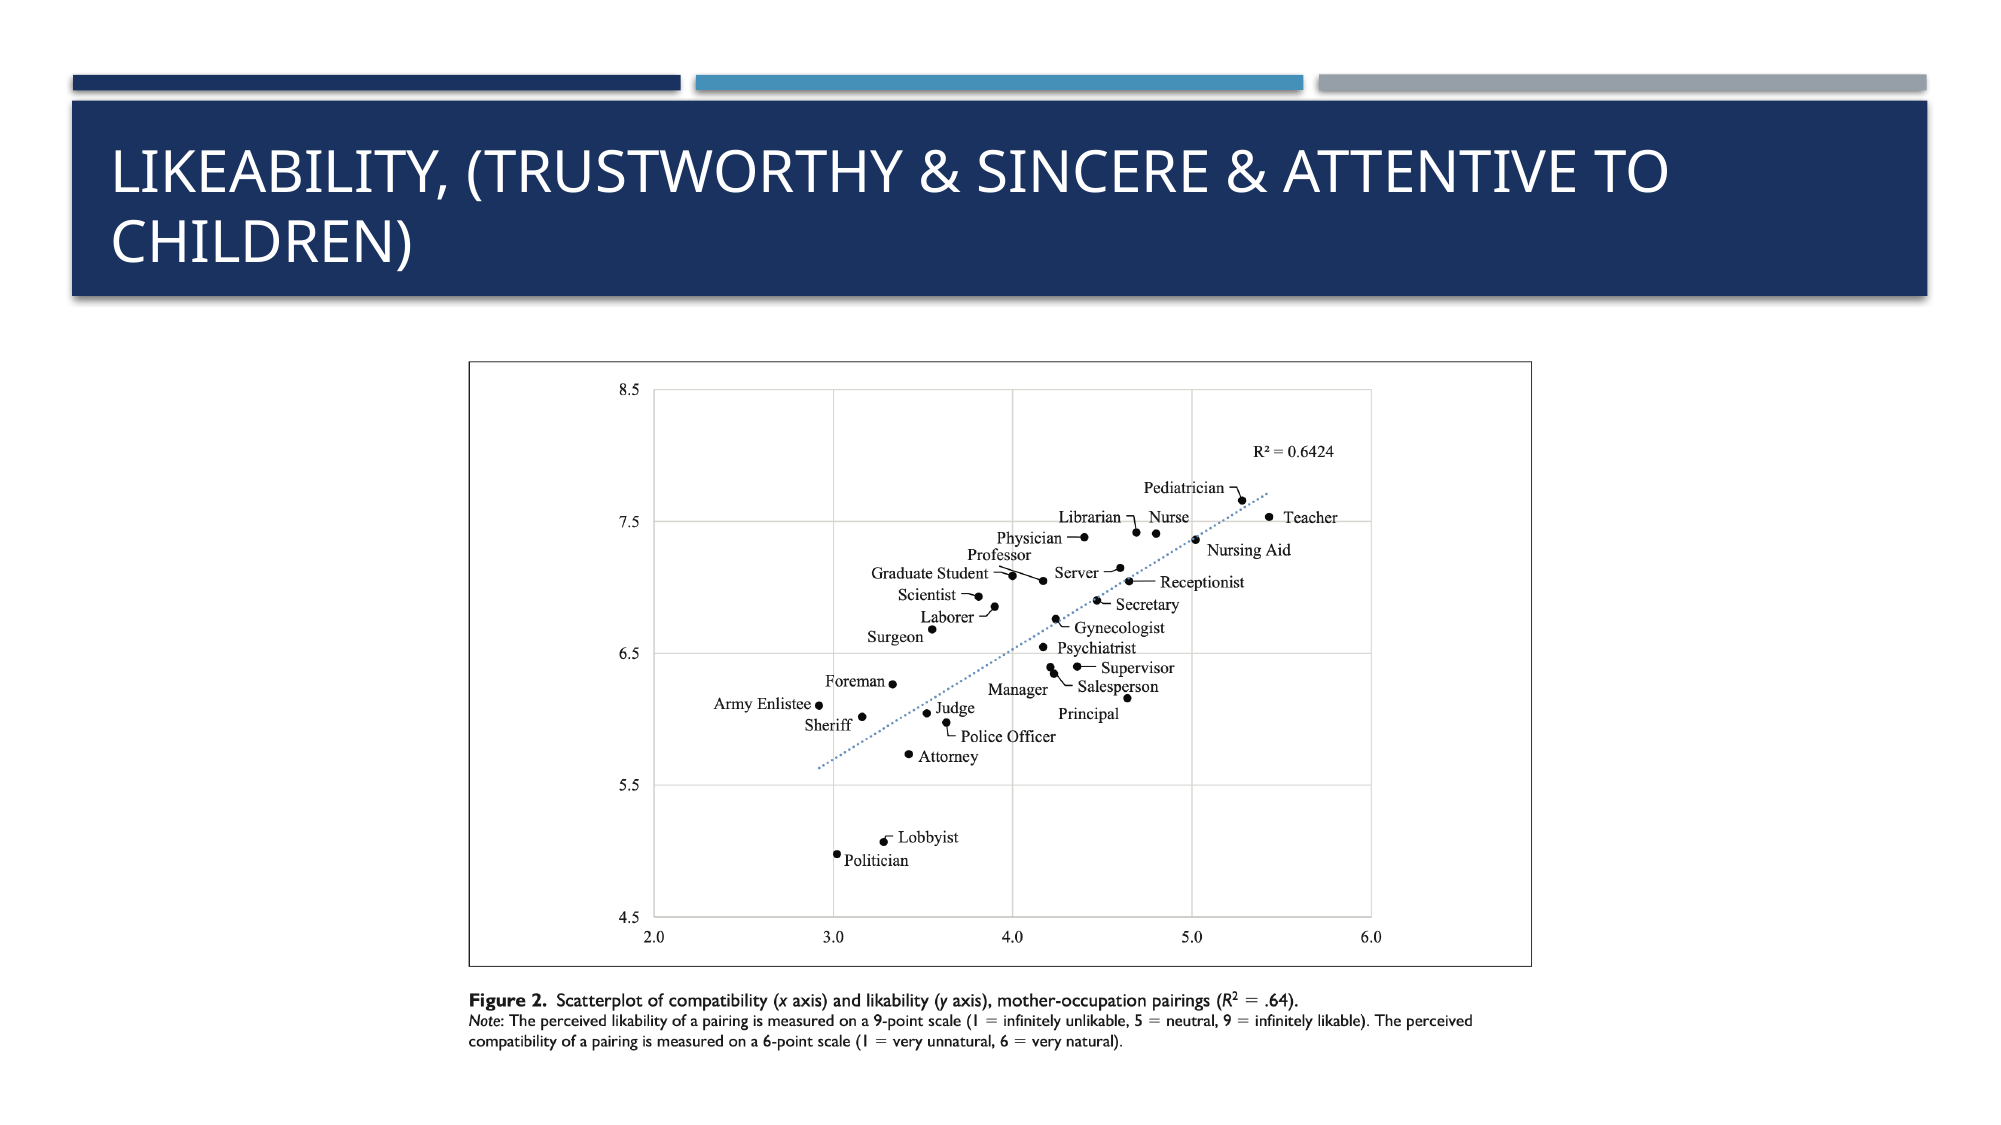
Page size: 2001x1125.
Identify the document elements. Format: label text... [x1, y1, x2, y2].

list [465, 359, 1535, 1066]
title Likeability, (Trustworthy & Sincere & Attentive to Children) [95, 115, 1905, 282]
